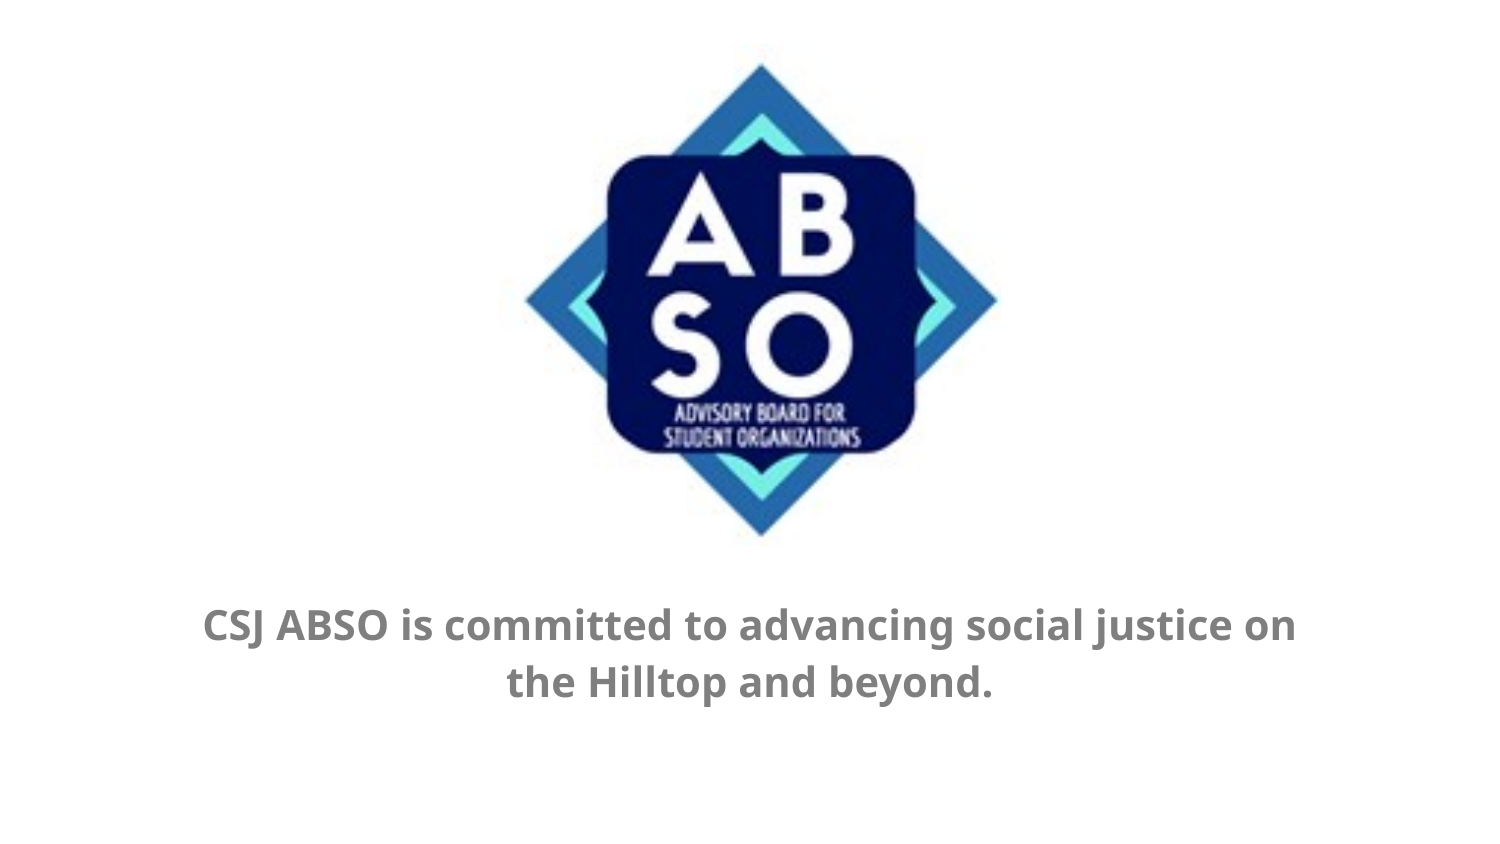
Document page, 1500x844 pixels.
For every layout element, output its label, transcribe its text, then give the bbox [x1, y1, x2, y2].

list CSJ ABSO is committed to advancing social justice on the Hilltop and beyond. [172, 576, 1328, 722]
picture [499, 44, 1001, 546]
